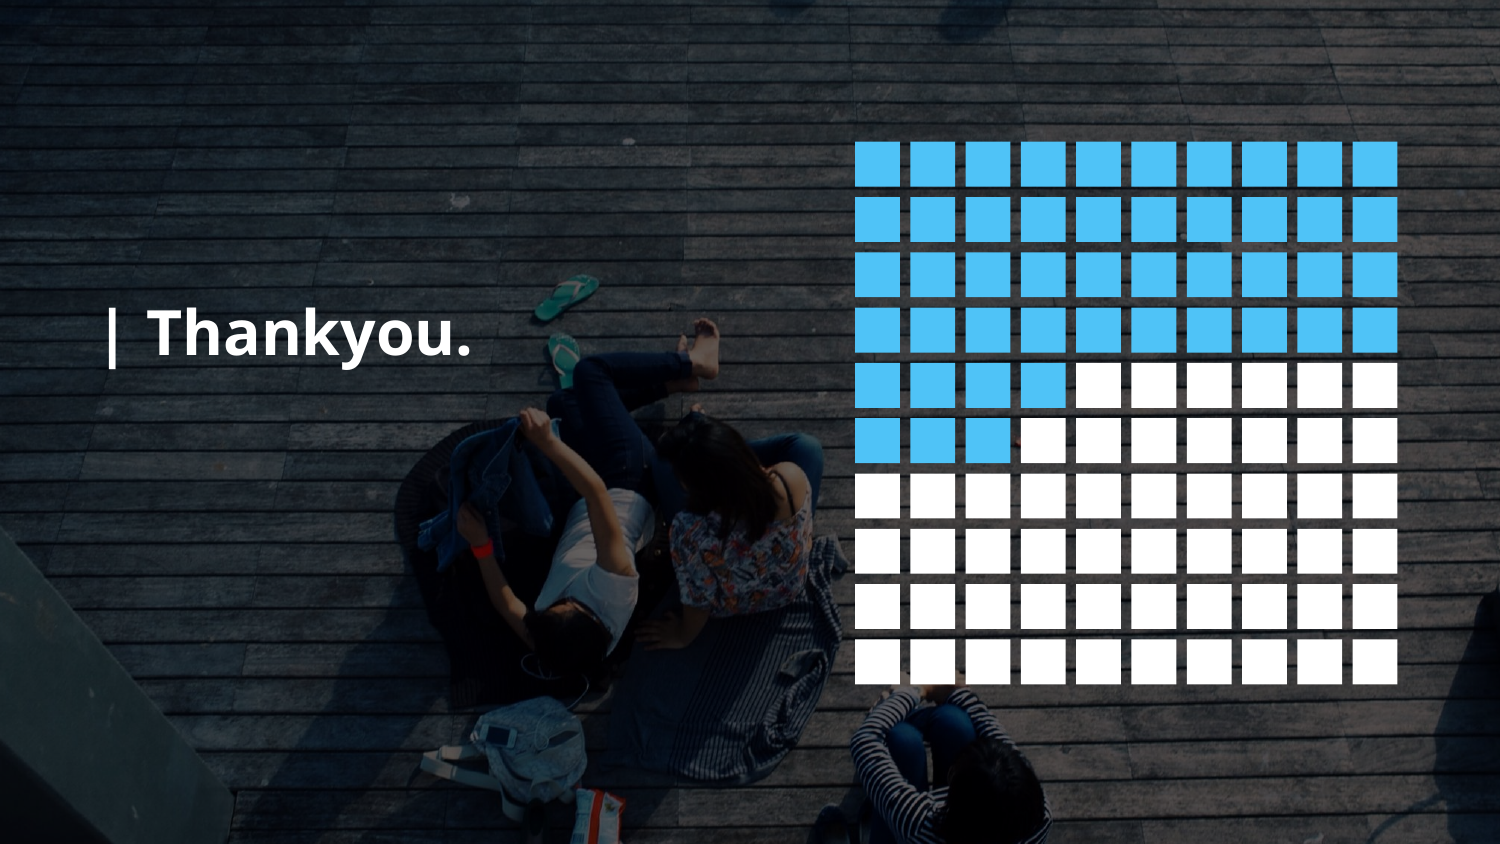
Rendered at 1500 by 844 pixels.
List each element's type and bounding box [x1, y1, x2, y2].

text_box [854, 141, 1398, 685]
picture [0, 0, 1500, 844]
